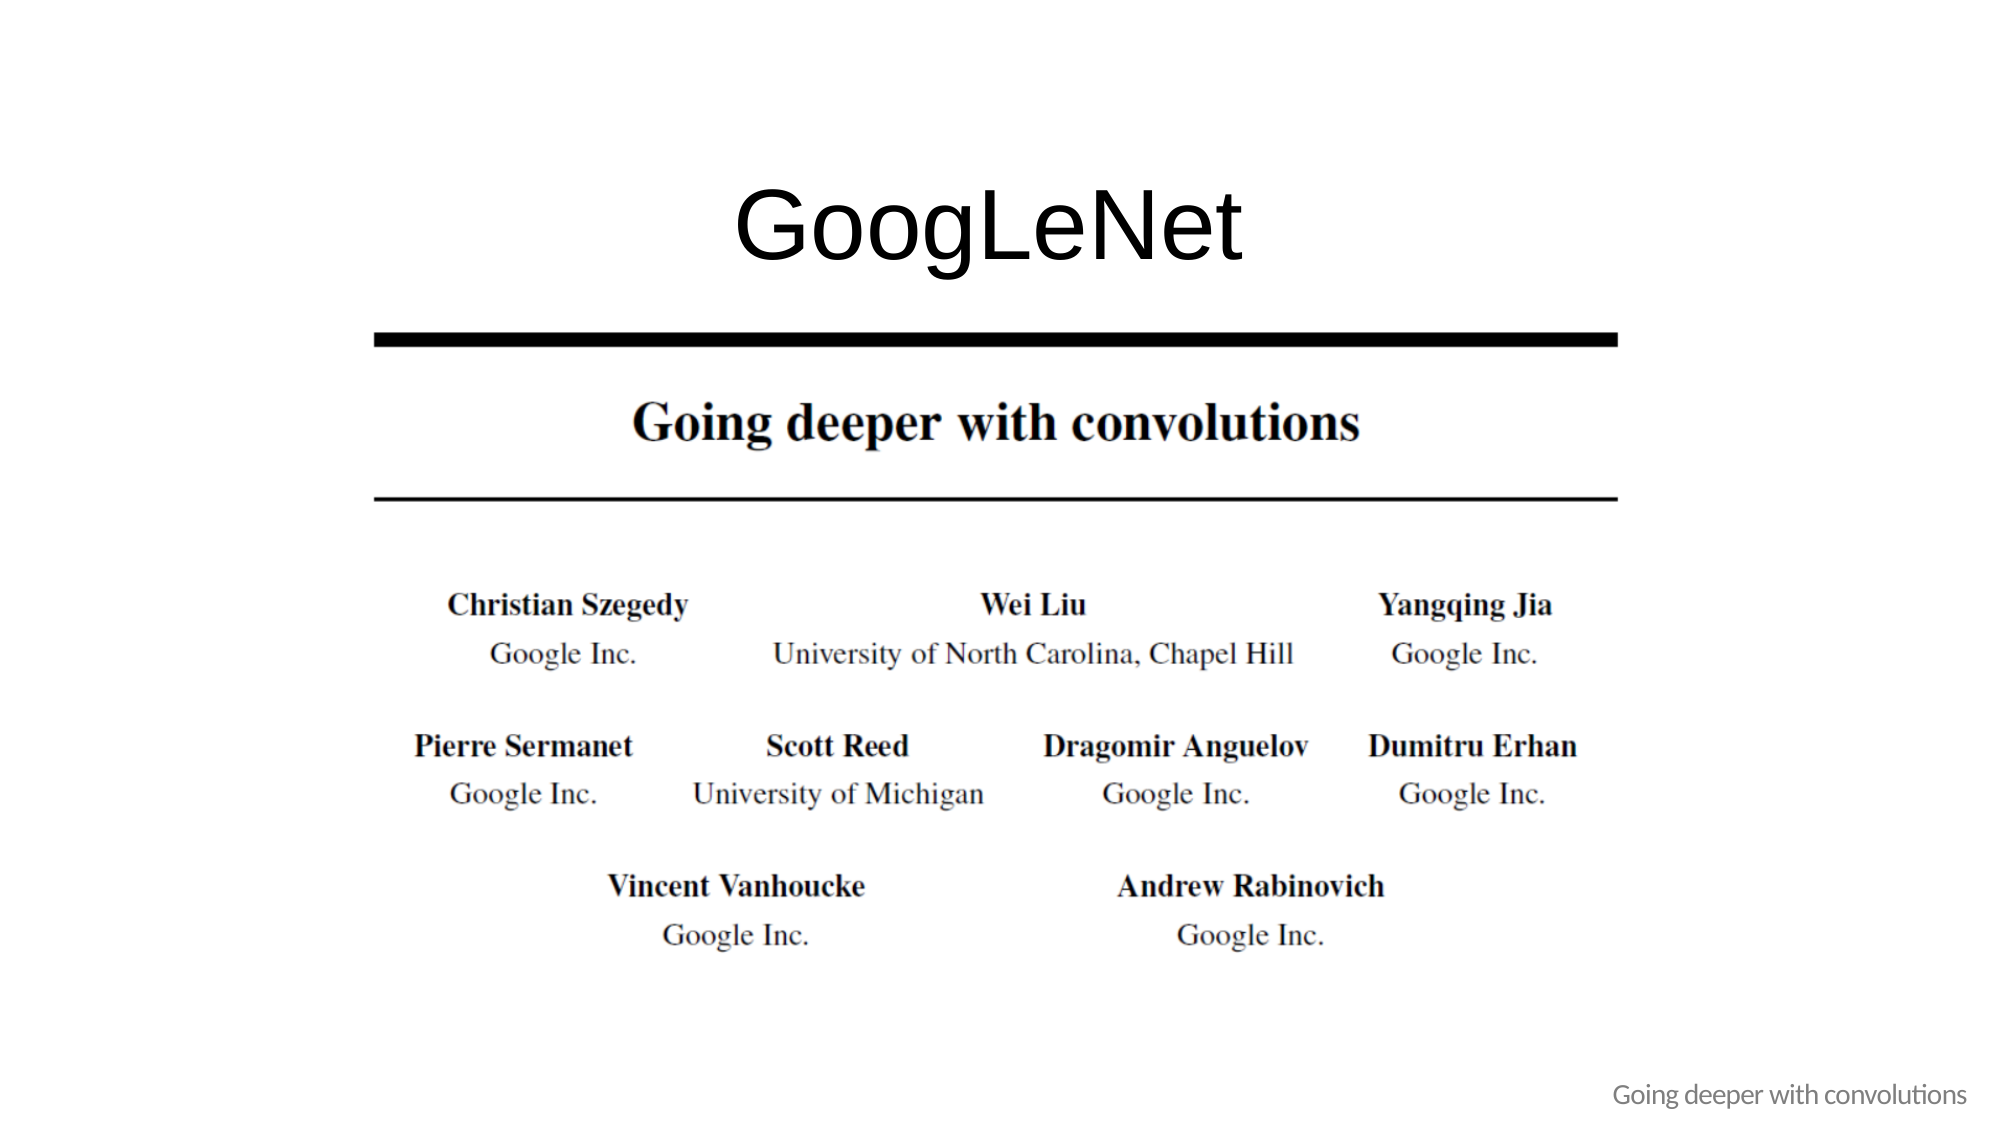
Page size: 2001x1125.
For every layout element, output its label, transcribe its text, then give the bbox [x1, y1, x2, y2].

text_box GoogLeNet [718, 151, 1282, 287]
picture [333, 309, 1667, 974]
text_box Going deeper with convolutions [1610, 1075, 2000, 1109]
